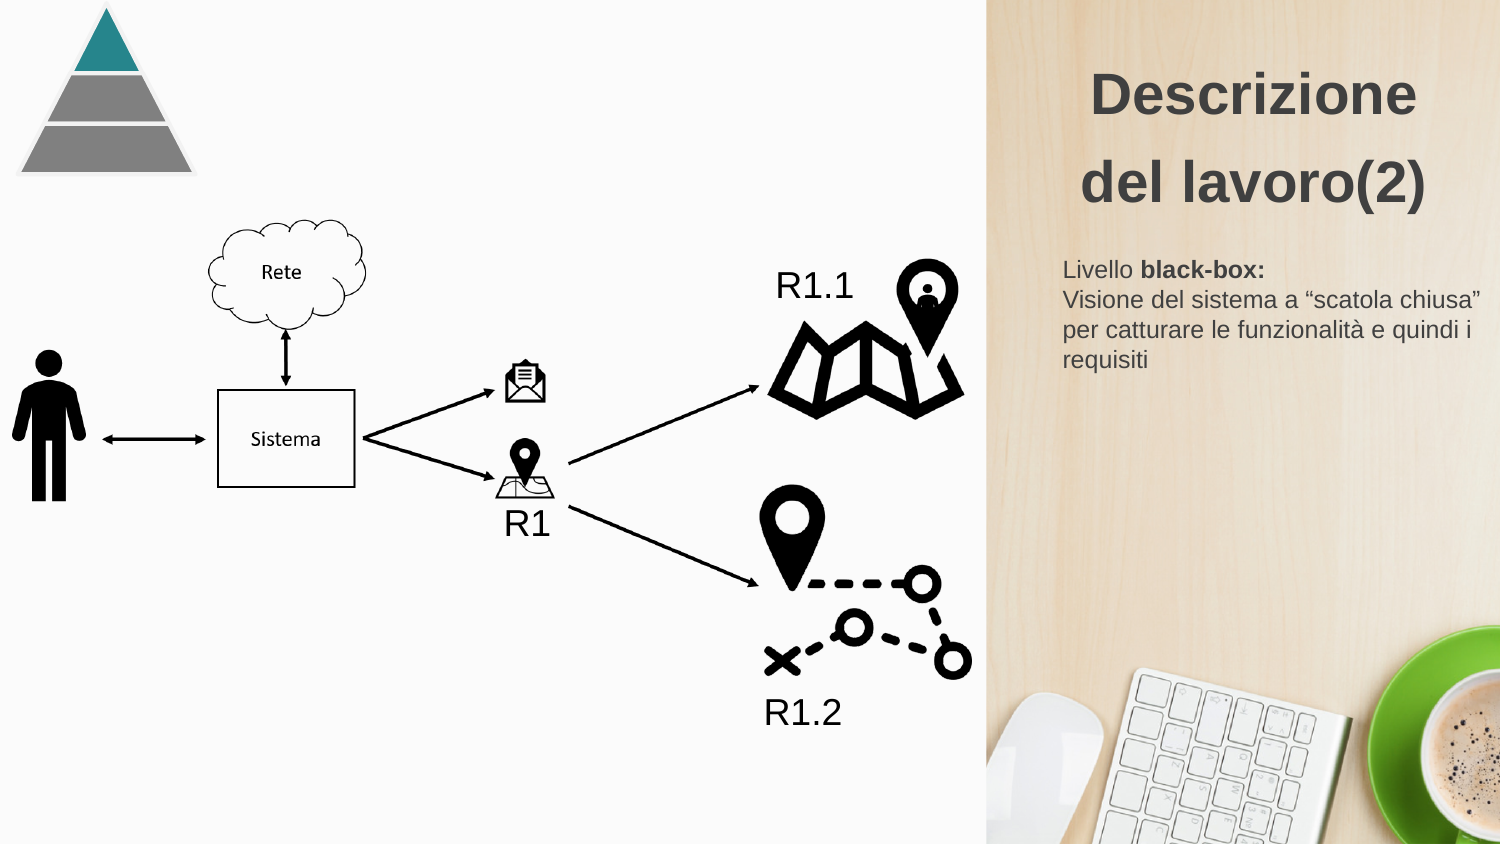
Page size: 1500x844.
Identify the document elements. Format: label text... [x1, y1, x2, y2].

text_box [17, 2, 196, 175]
picture [820, 0, 1500, 843]
text_box Descrizione del lavoro(2) [1008, 55, 1500, 163]
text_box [0, 219, 972, 742]
